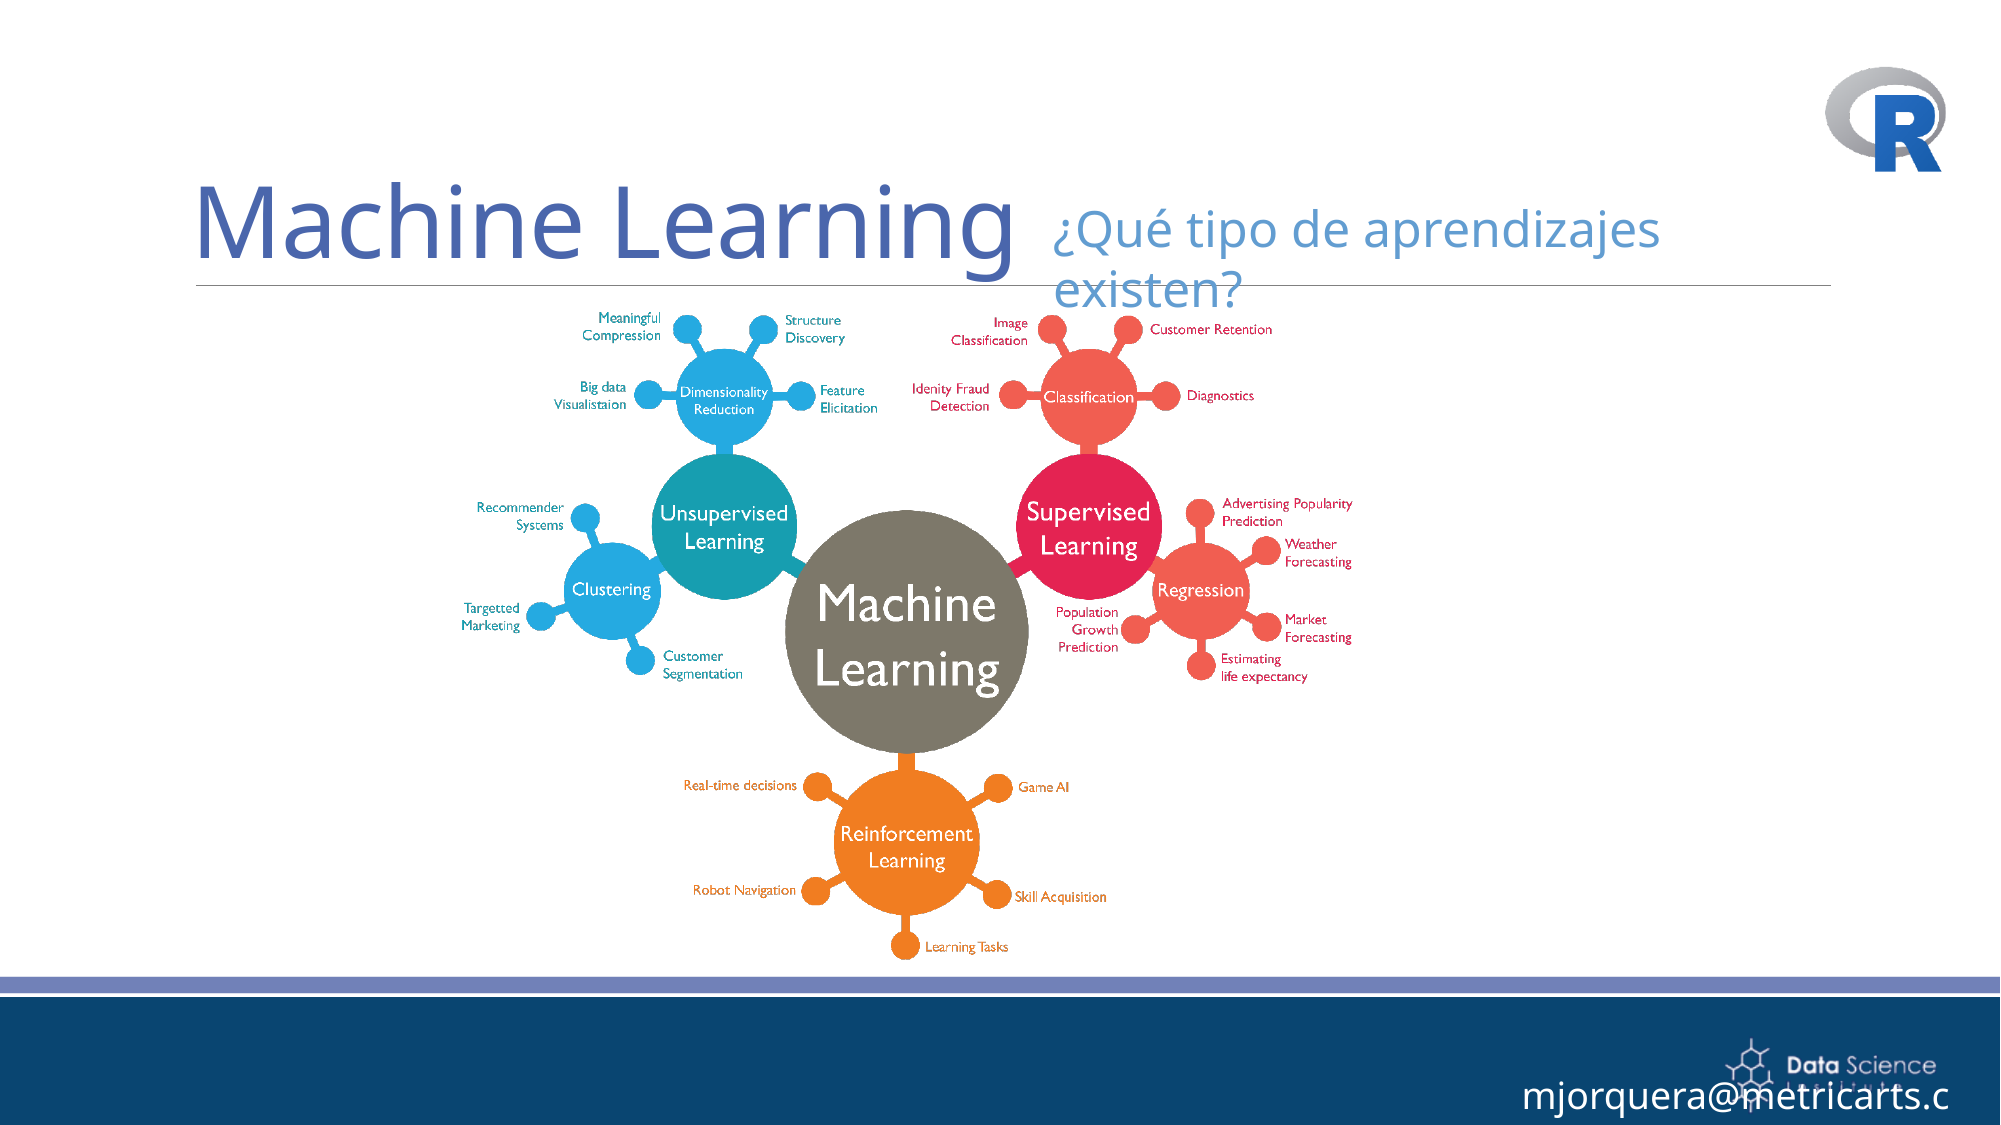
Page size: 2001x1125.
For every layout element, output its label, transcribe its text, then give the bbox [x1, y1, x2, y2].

text_box ¿Qué tipo de aprendizajes existen? [963, 190, 1848, 326]
picture [448, 305, 1366, 962]
picture [1675, 993, 1985, 1122]
title Machine Learning [176, 124, 1038, 287]
picture [1825, 65, 1946, 172]
text_box mjorquera@metricarts.com [1506, 1064, 1977, 1125]
